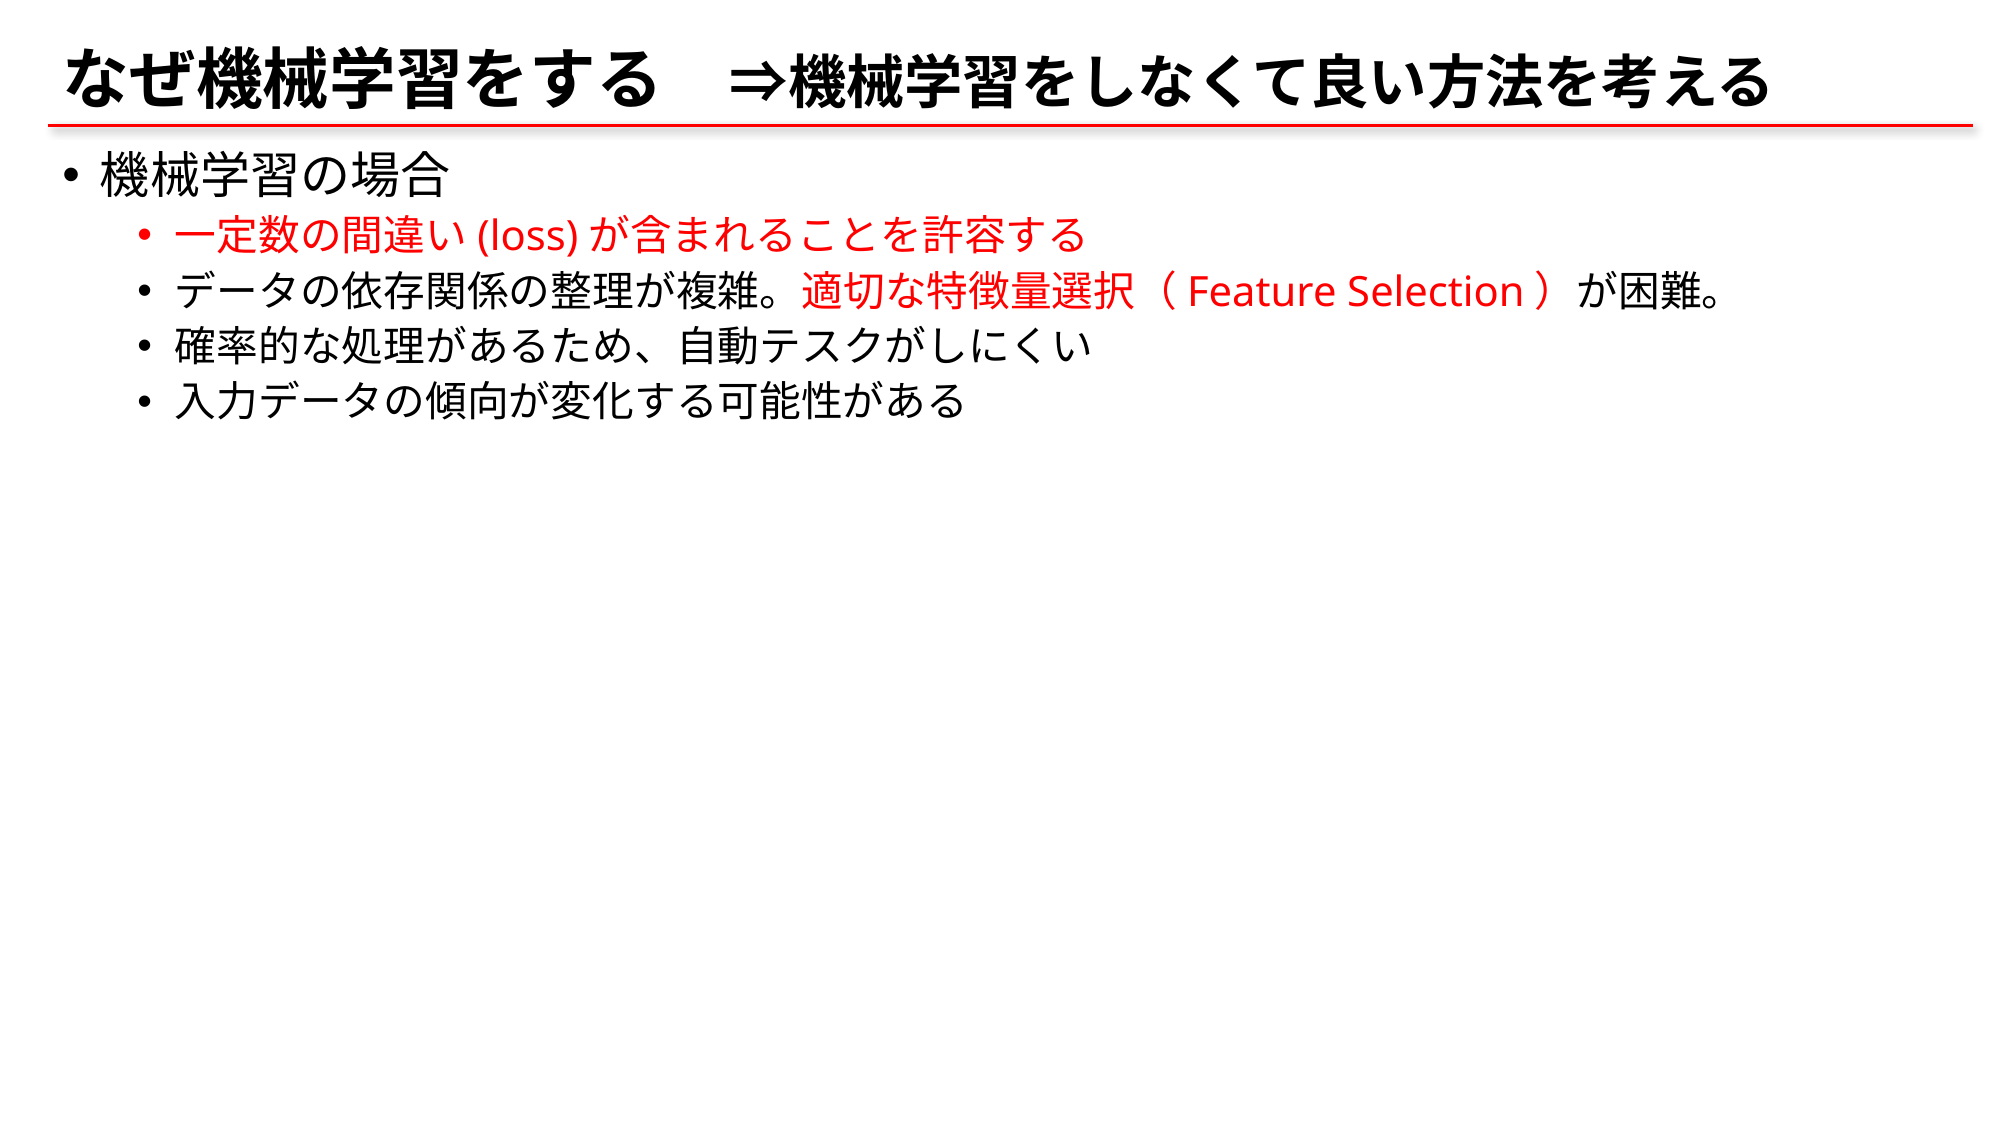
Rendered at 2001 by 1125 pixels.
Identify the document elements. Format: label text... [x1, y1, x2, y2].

title なぜ機械学習をする ⇒機械学習をしなくて良い方法を考える [47, 37, 1974, 126]
list 機械学習の場合 一定数の間違い(loss)が含まれることを許容する データの依存関係の整理が複雑。適切な特徴量選択（Feature Selection）が困難。 確率的な処理があるため、自動テスクがしにくい 入力データの傾向が変化する可能性がある [47, 142, 1974, 1108]
